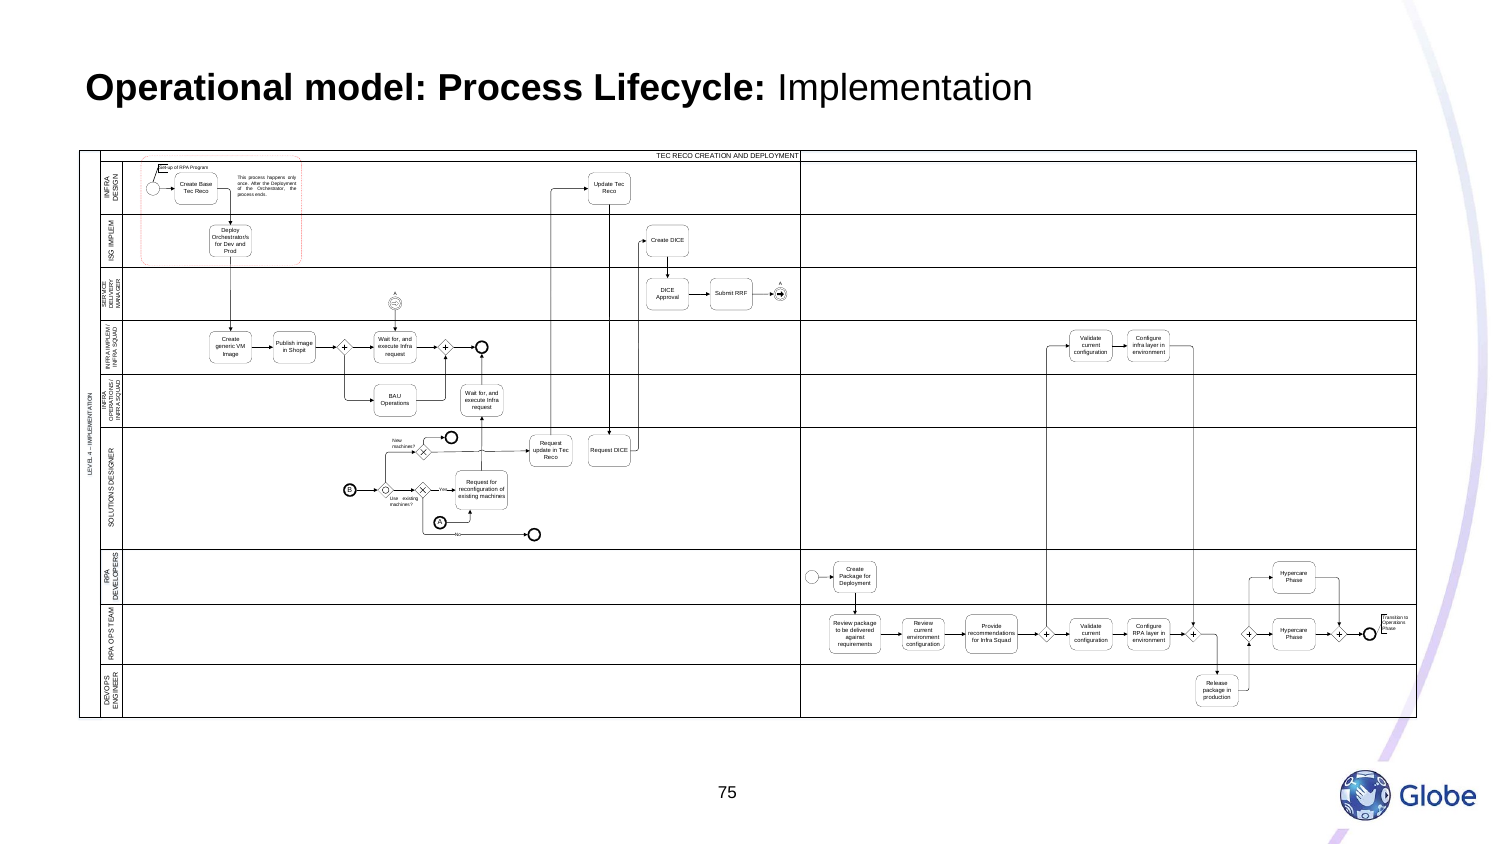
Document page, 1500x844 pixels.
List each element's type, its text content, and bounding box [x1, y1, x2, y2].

title Operational model: Process Lifecycle: Implementation [70, 48, 1425, 124]
picture [0, 0, 1500, 844]
